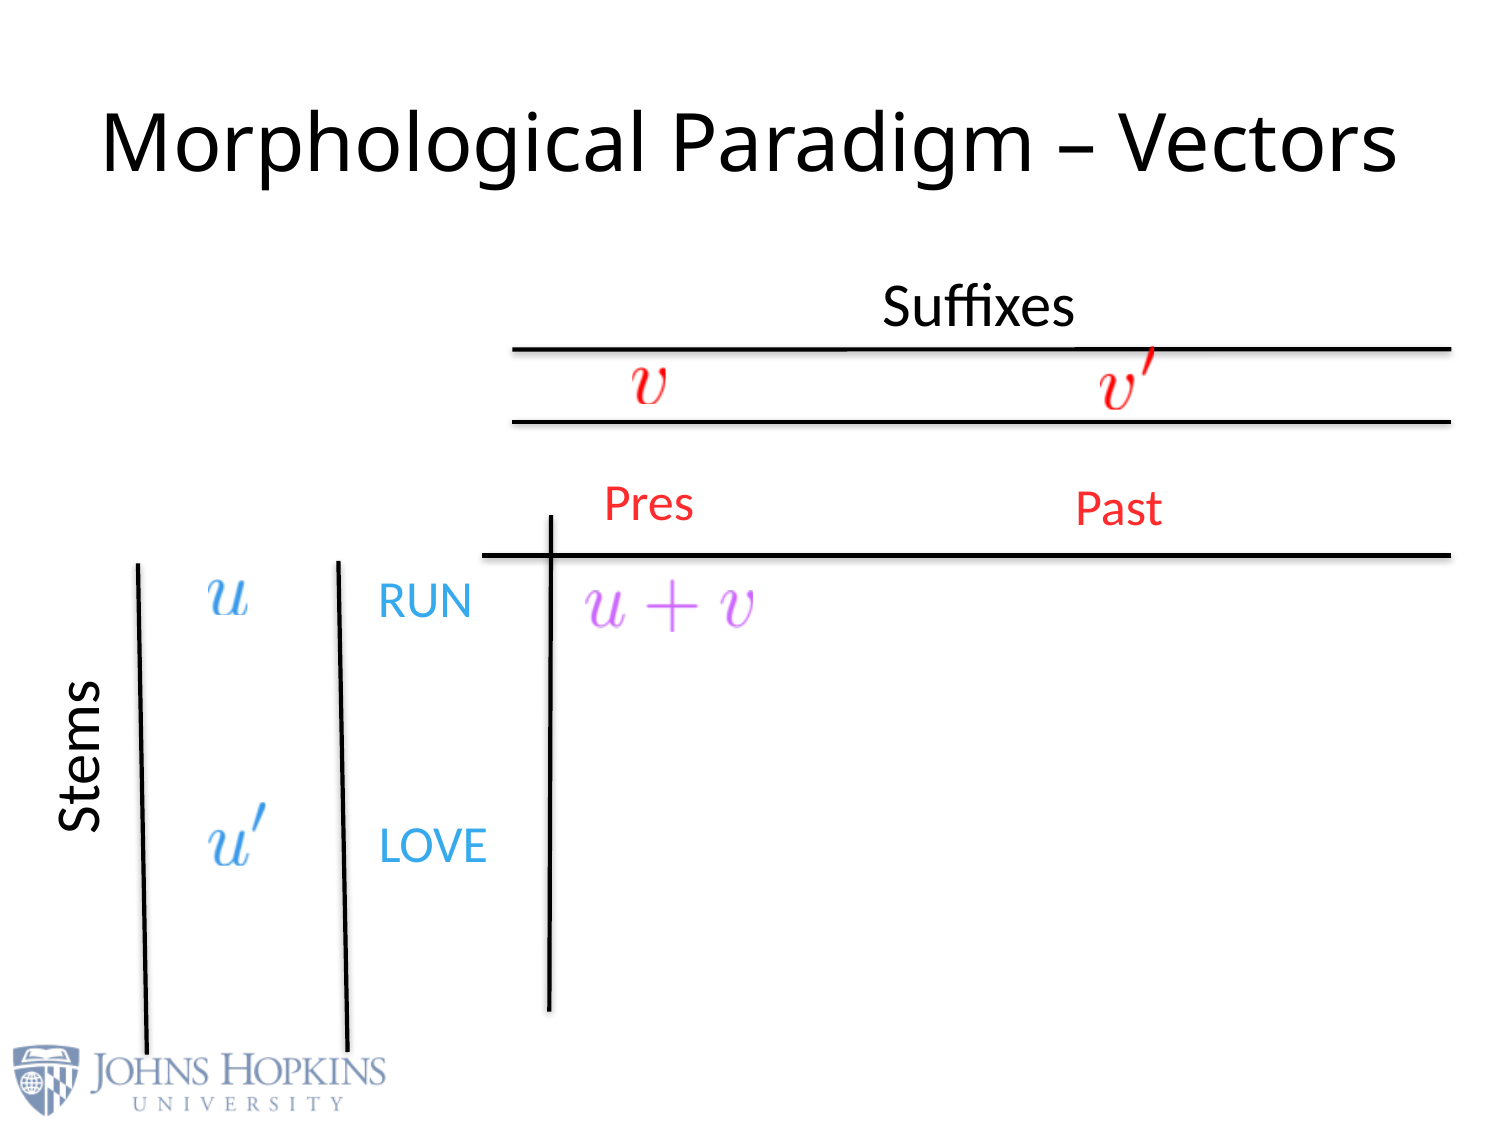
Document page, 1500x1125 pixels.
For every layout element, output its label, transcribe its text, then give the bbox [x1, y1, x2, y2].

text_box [361, 557, 505, 882]
picture [1099, 346, 1155, 410]
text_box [338, 560, 348, 1053]
picture [207, 579, 248, 615]
picture [583, 578, 754, 632]
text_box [587, 460, 1272, 546]
picture [207, 802, 266, 866]
text_box Suffixes [867, 257, 1105, 347]
text_box Morphological Paradigm – Vectors [74, 45, 1425, 233]
text_box Stems [29, 664, 120, 849]
picture [631, 367, 666, 404]
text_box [137, 563, 148, 1055]
